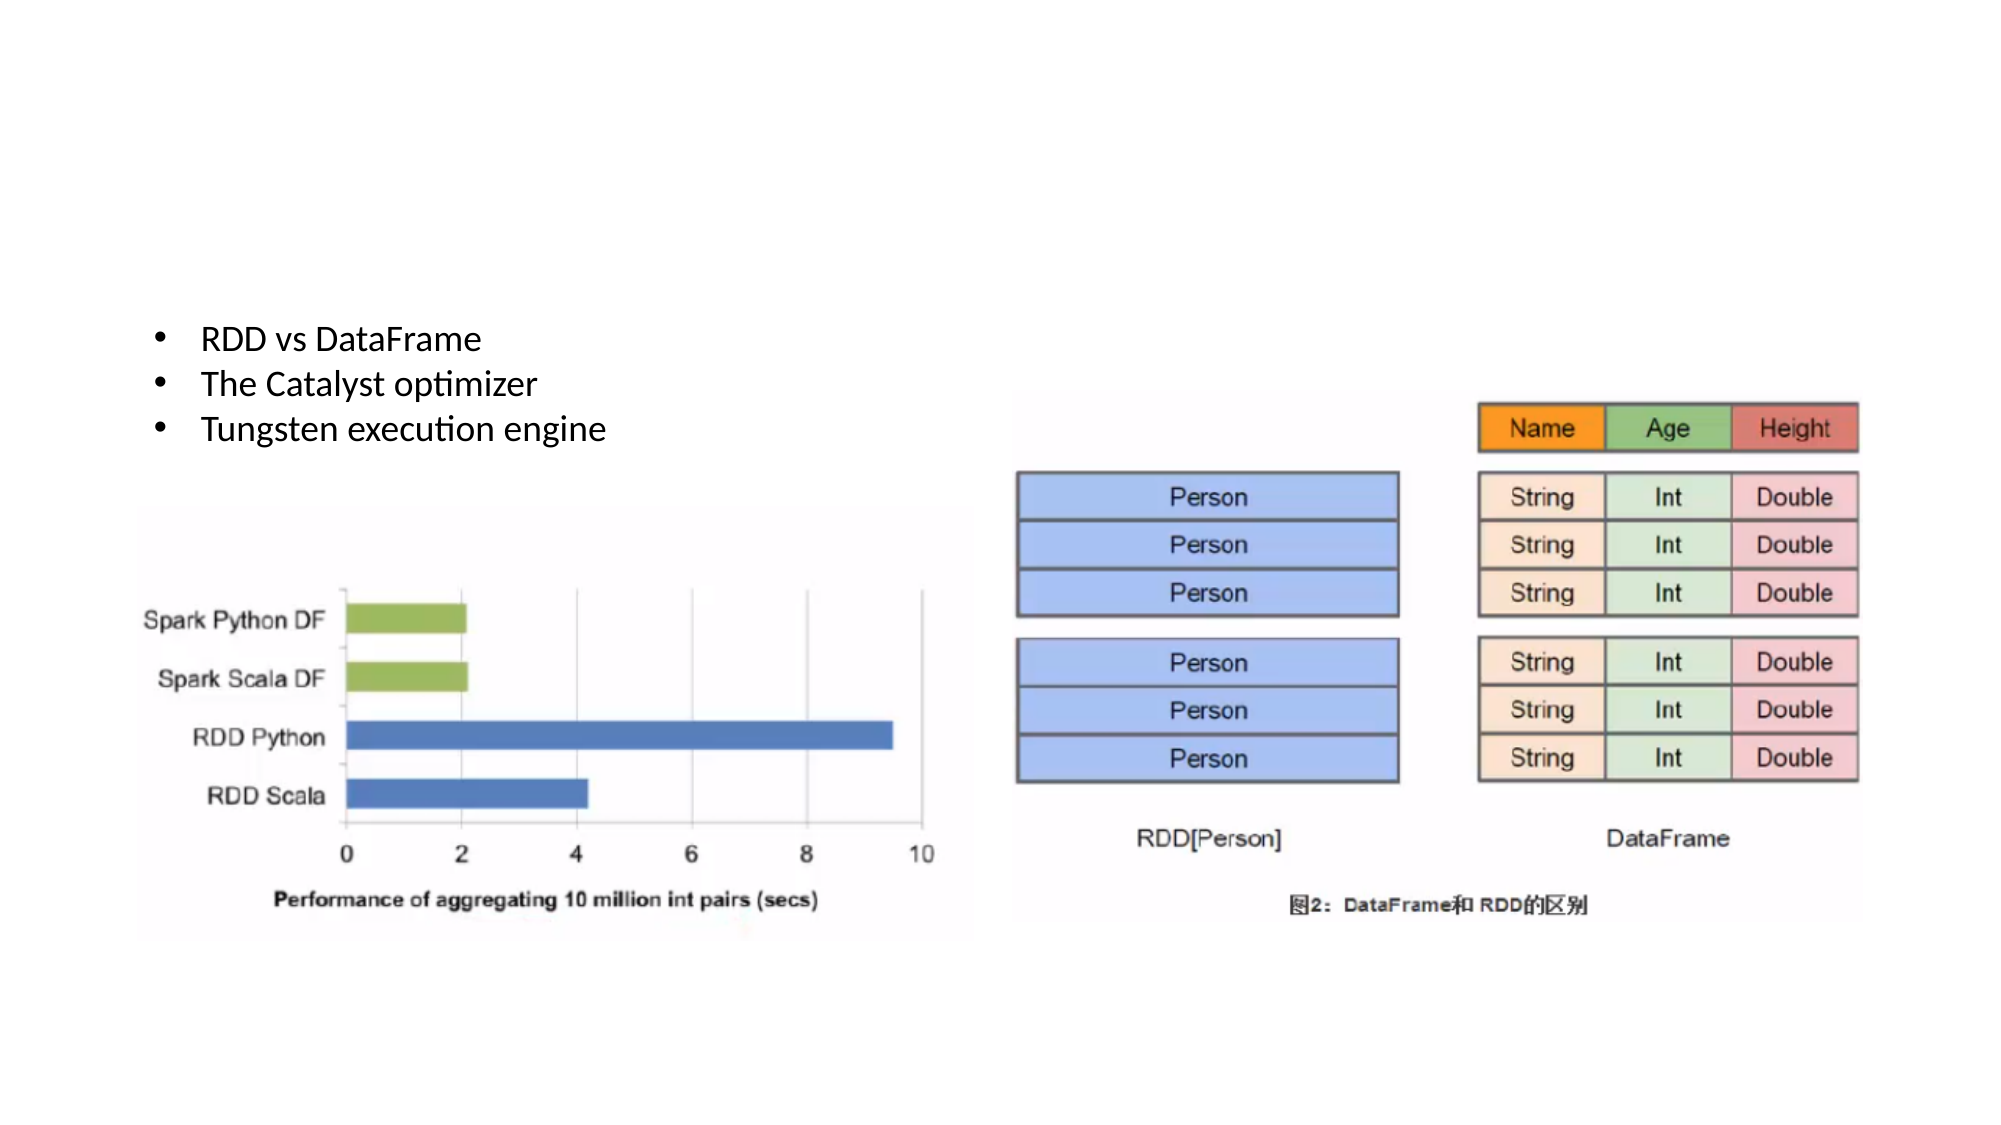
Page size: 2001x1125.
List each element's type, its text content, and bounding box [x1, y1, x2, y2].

text_box RDD vs DataFrame The Catalyst optimizer Tungsten execution engine [139, 306, 963, 456]
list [1012, 390, 1863, 923]
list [137, 506, 974, 941]
